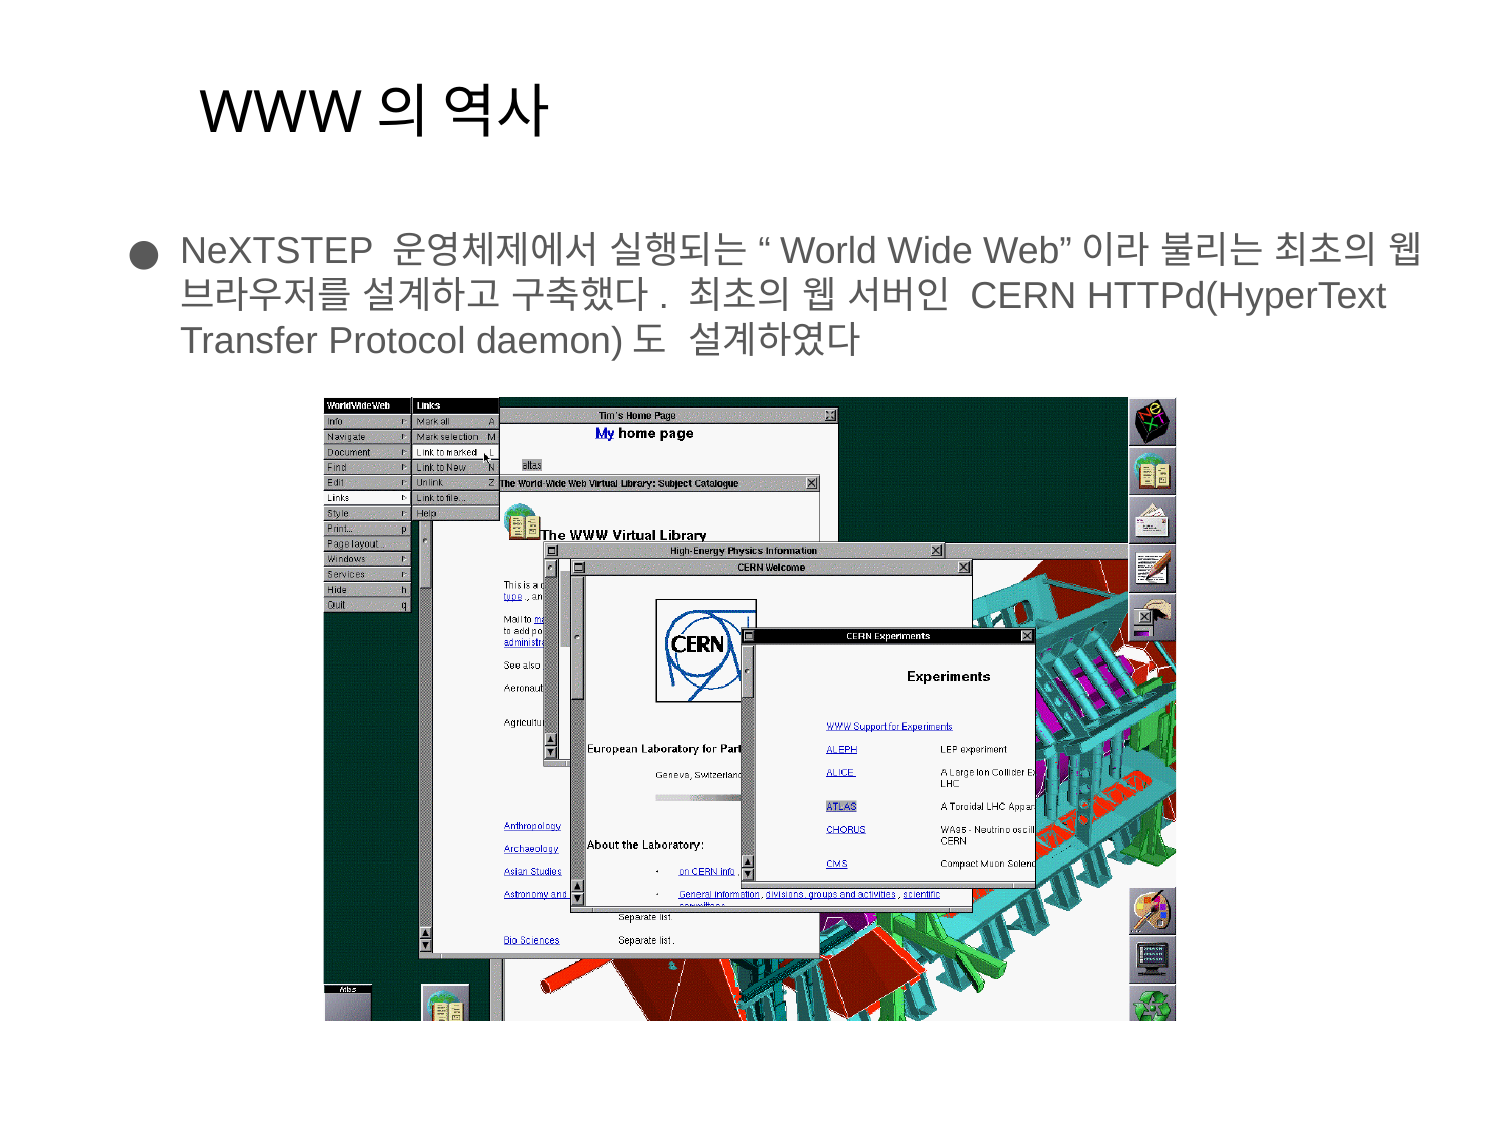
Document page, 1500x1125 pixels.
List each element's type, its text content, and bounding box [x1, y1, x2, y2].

title WWW의 역사 [184, 62, 1463, 157]
picture [323, 387, 1177, 1022]
list NeXTSTEP 운영체제에서 실행되는 “World Wide Web”이라 불리는 최초의 웹 브라우저를 설계하고 구축했다. 최초의 웹 서버인 CERN HTTPd(HyperText Transfer Protocol daemon)도 설계하였다 [112, 218, 1460, 900]
